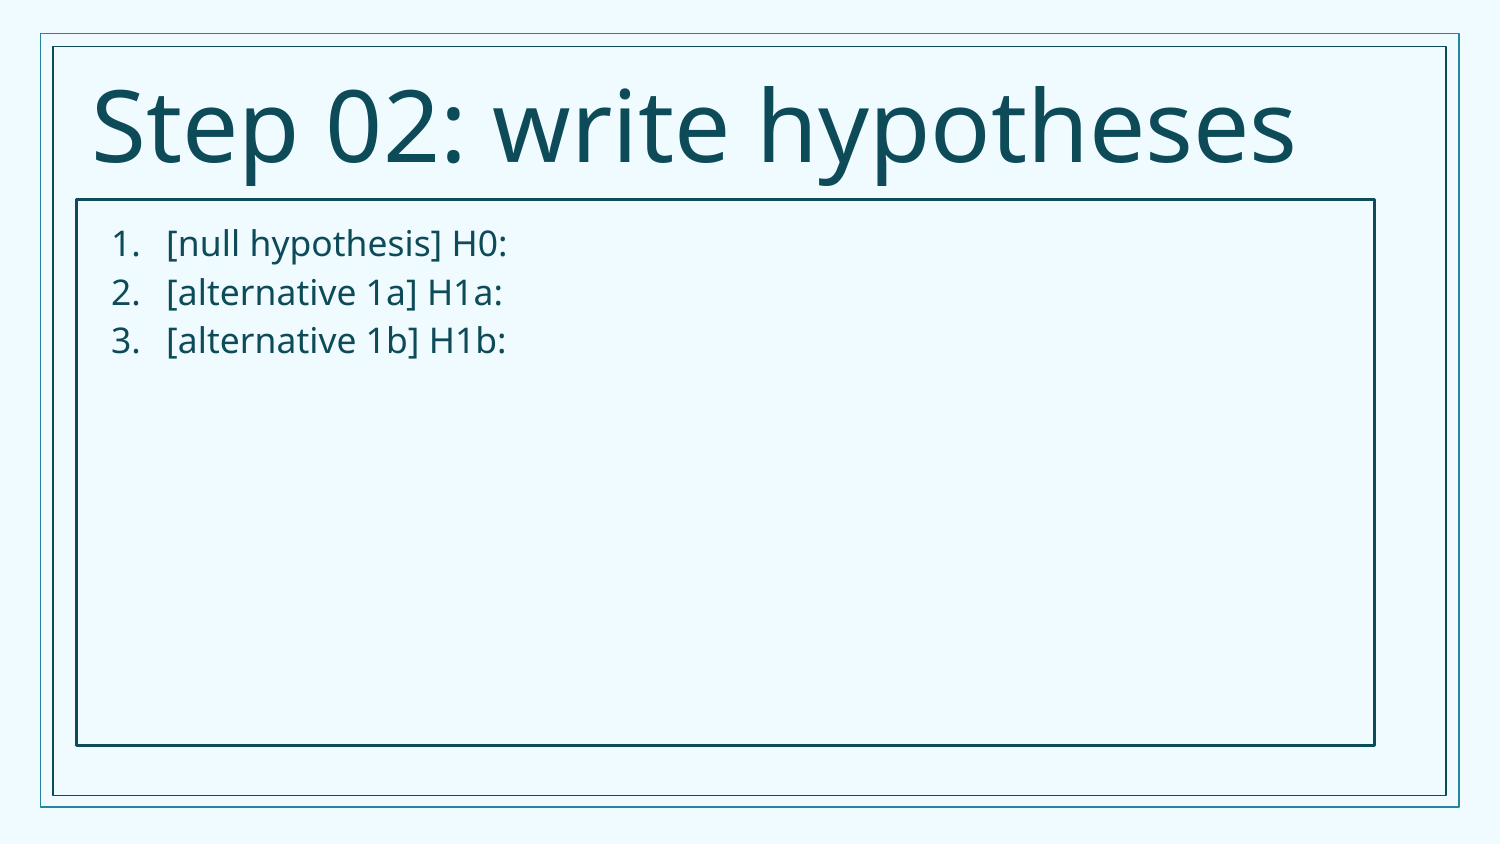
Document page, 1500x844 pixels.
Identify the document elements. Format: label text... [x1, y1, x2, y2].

subtitle Step 02: write hypotheses [76, 58, 1375, 199]
list [null hypothesis] H0: [alternative 1a] H1a: [alternative 1b] H1b: [76, 199, 1375, 746]
